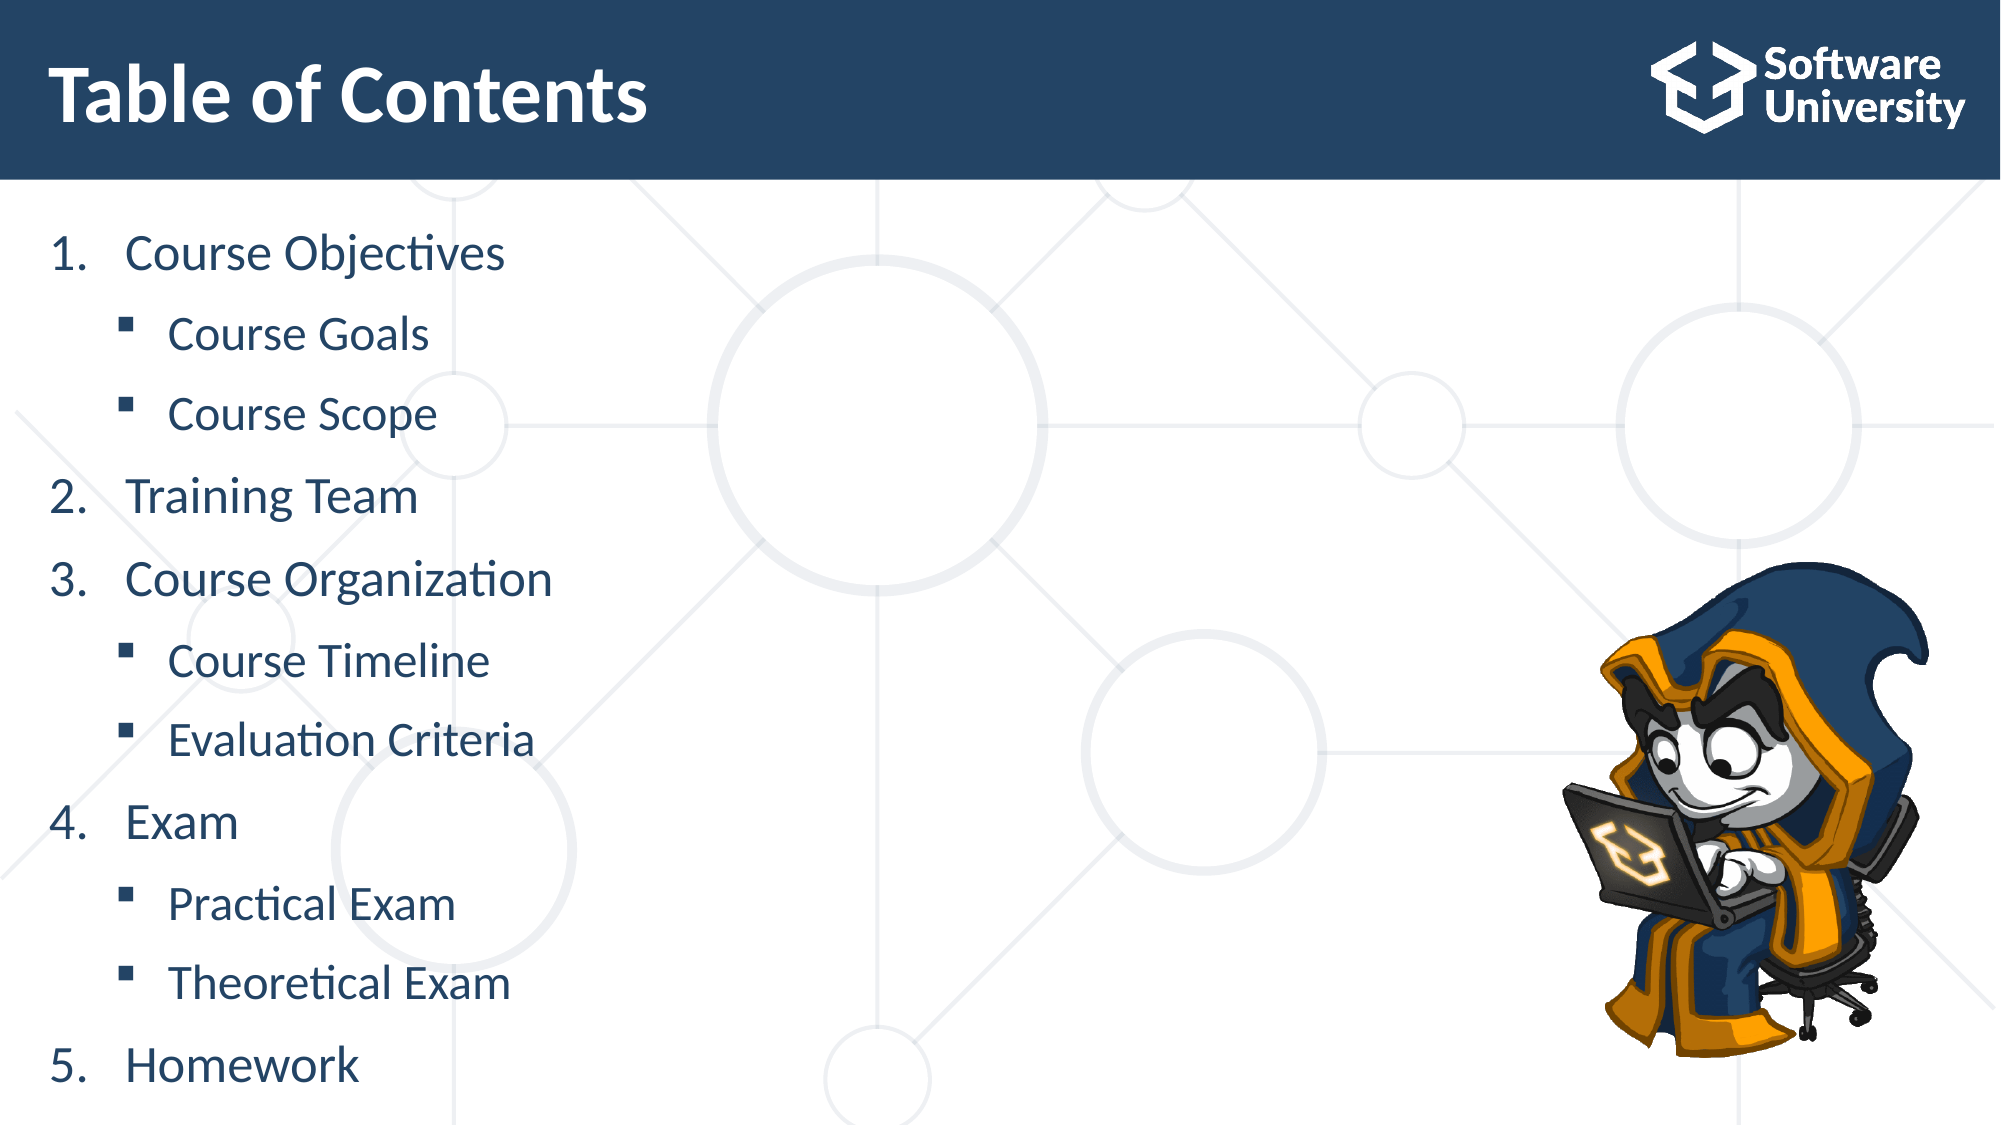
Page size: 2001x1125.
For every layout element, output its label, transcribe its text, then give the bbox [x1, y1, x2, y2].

title Table of Contents [31, 16, 1625, 162]
picture [1651, 41, 1966, 134]
list Course Objectives Course Goals Course Scope Training Team Course Organization Course Timeline Evaluation Criteria Exam Practical Exam Theoretical Exam Homework [31, 208, 1516, 1109]
picture [1561, 559, 1931, 1059]
